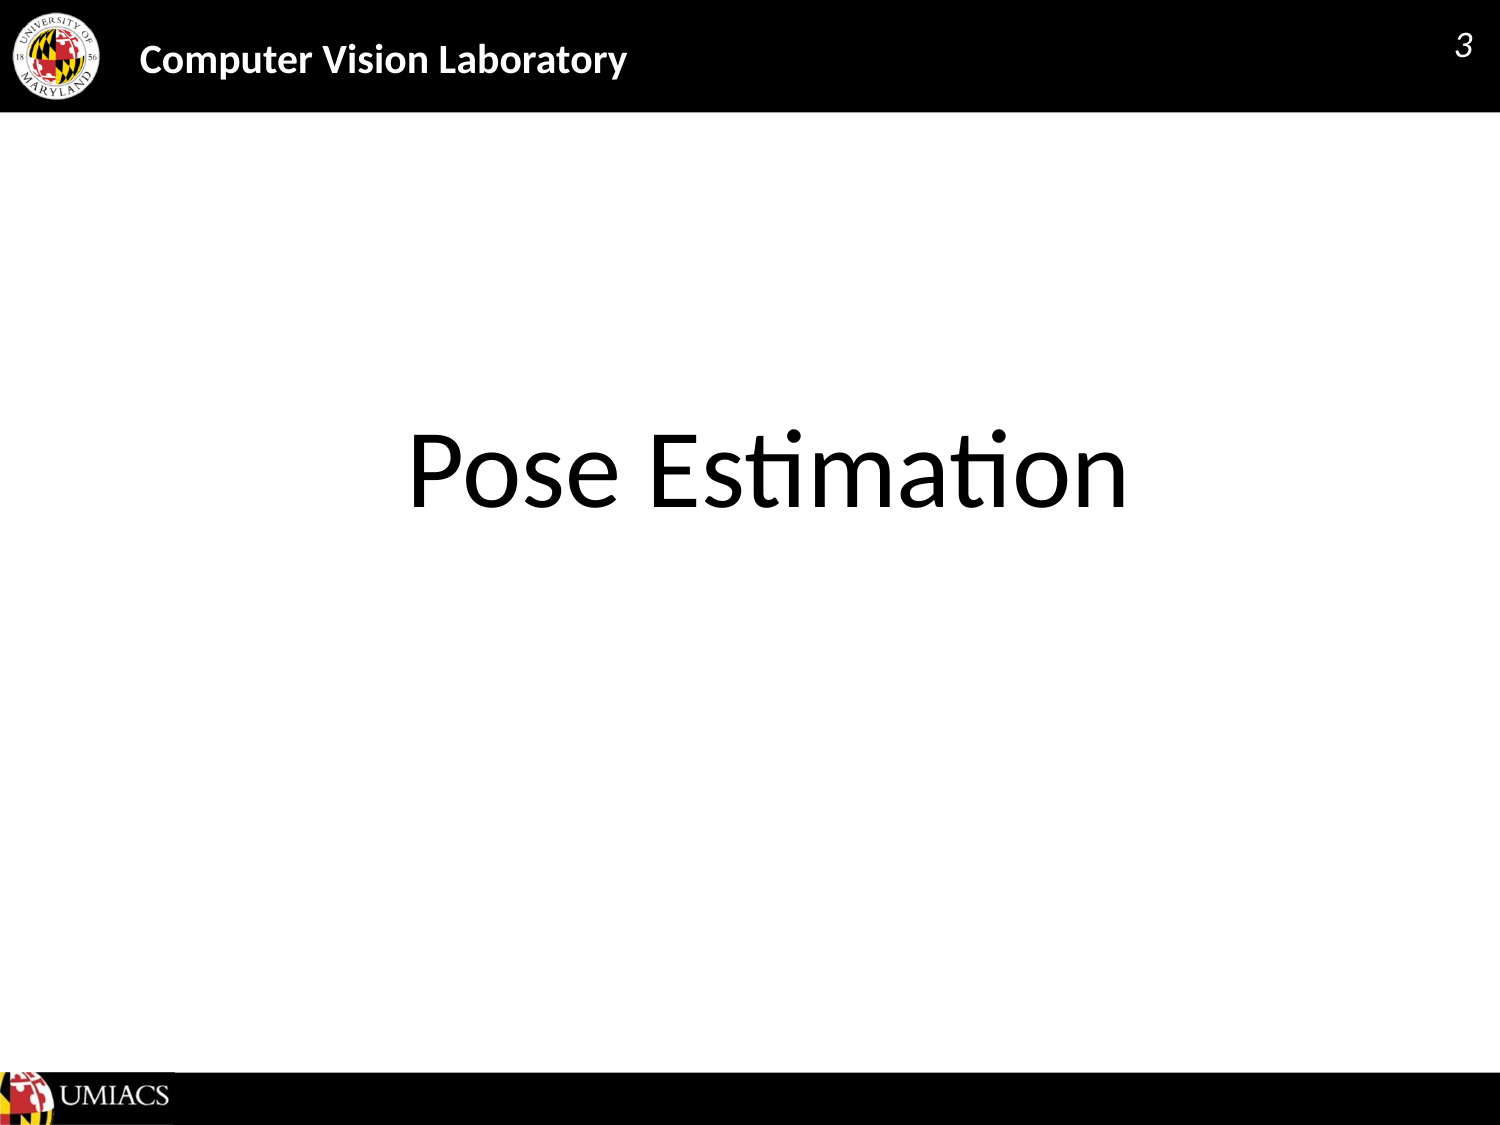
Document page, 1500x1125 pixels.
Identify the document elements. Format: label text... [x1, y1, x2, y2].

slide_number 3 [1174, 12, 1488, 88]
picture [12, 12, 100, 100]
picture [0, 1072, 172, 1125]
list Pose Estimation [262, 387, 1276, 551]
